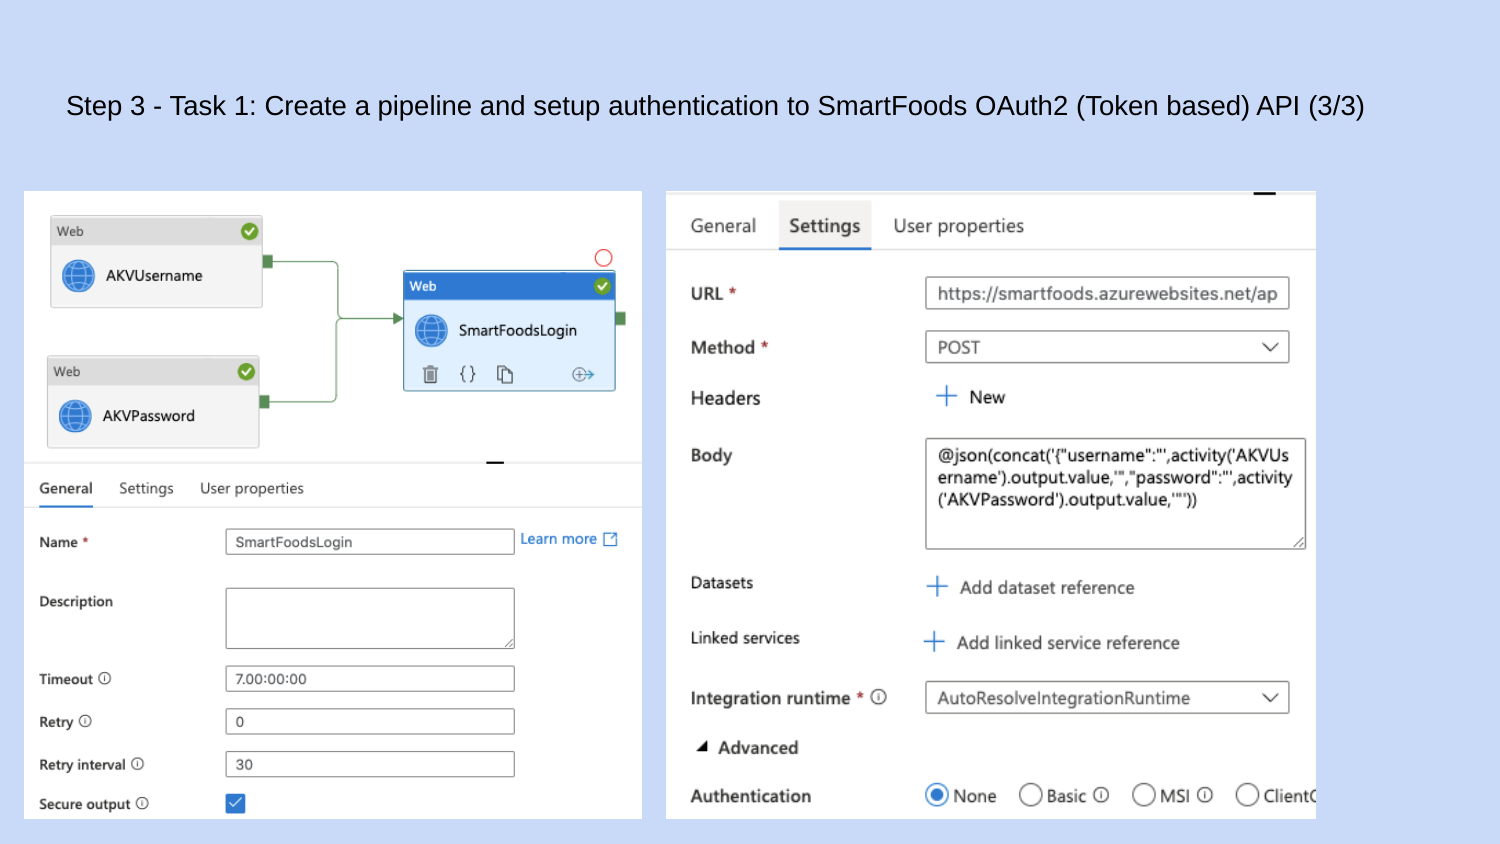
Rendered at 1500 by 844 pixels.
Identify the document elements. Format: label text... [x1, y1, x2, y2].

title Step 3 - Task 1: Create a pipeline and setup authentication to SmartFoods OAuth2 (Token based) API (3/3) [51, 72, 1449, 167]
picture [24, 191, 643, 819]
picture [666, 191, 1317, 819]
